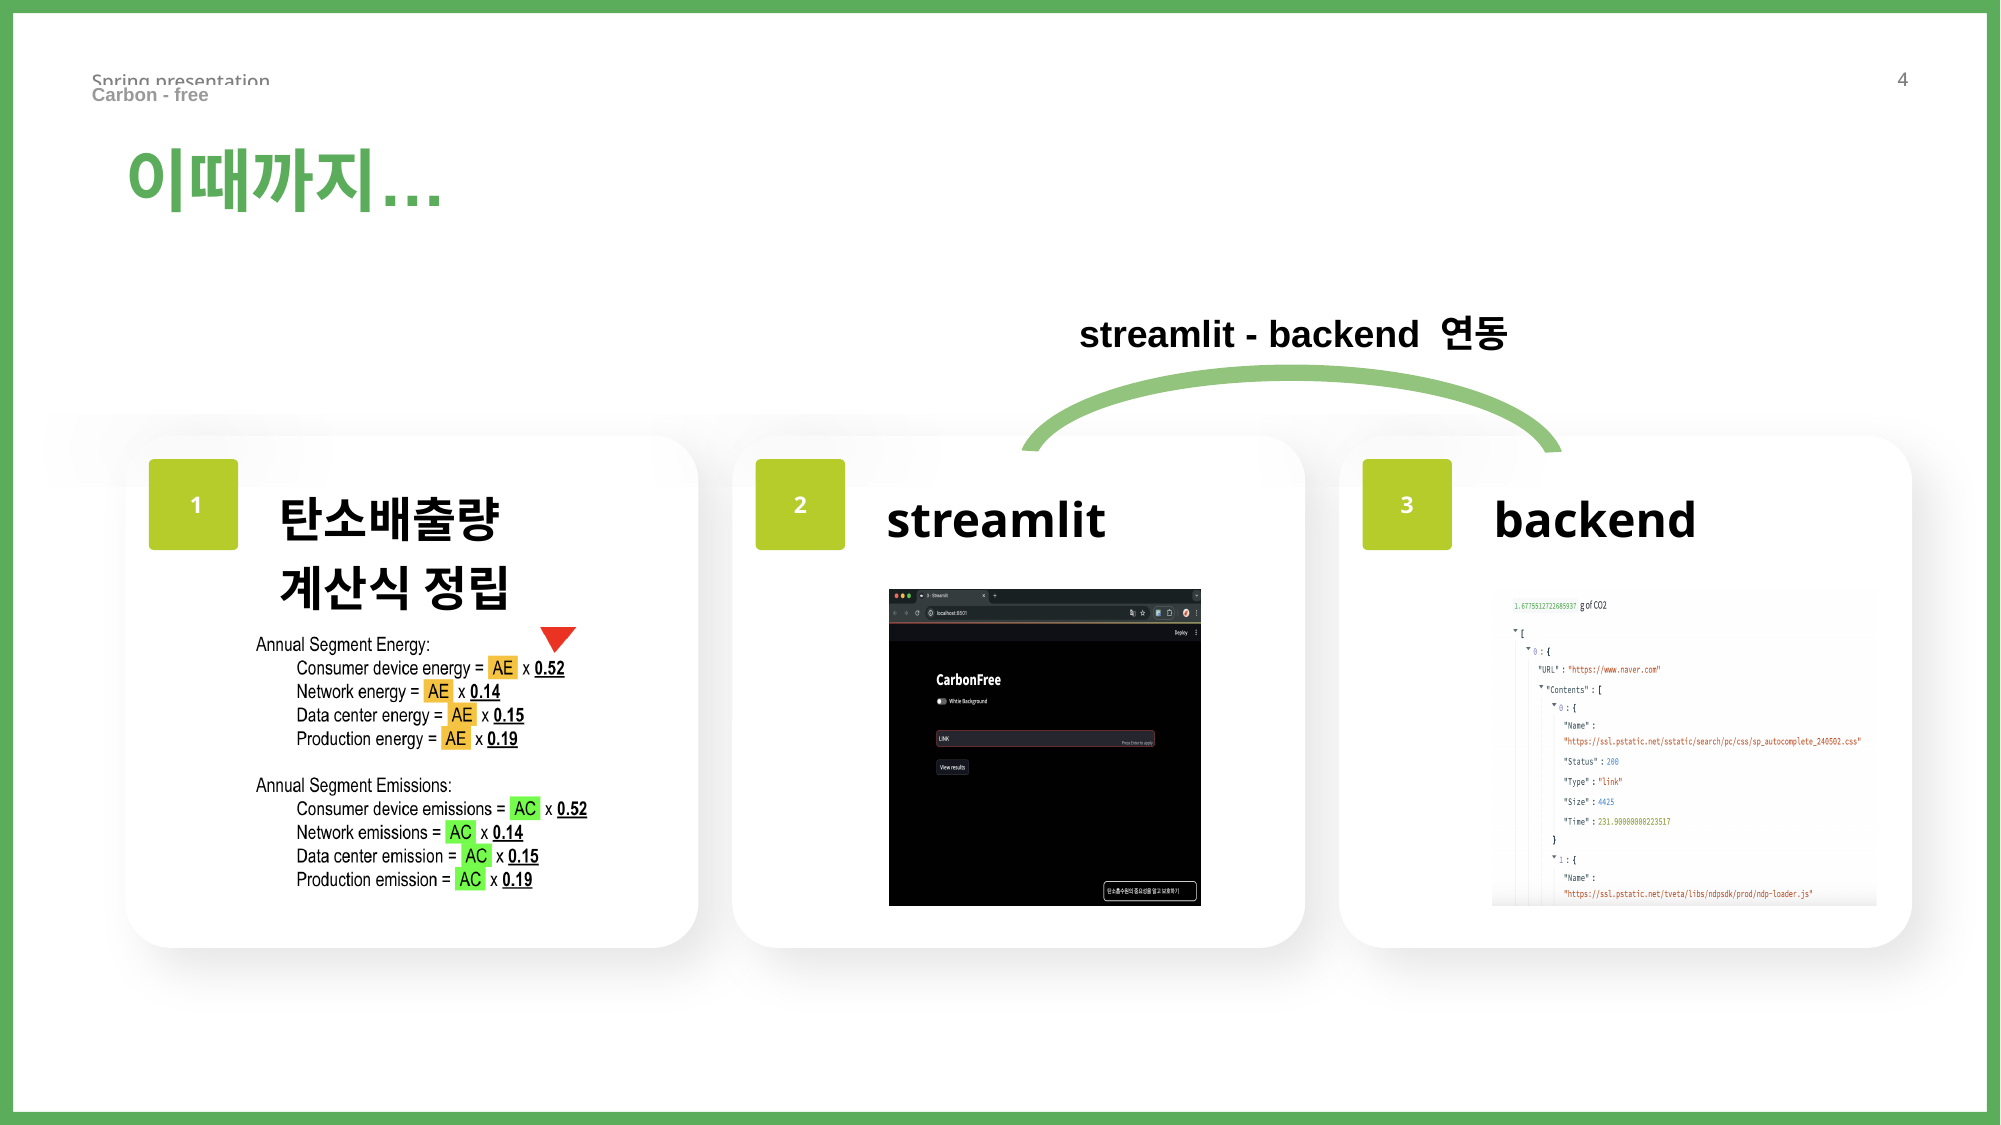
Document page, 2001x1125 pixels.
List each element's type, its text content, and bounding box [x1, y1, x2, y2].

text_box 이때까지… [125, 137, 733, 221]
text_box [732, 435, 1306, 948]
picture [889, 589, 1202, 906]
text_box [1339, 435, 1913, 948]
picture [250, 626, 599, 906]
text_box streamlit - backend 연동 [1064, 294, 1610, 386]
text_box 3 [1362, 459, 1452, 551]
text_box 2 [755, 459, 846, 551]
text_box Carbon - free ㅤ ㅤ [91, 71, 300, 174]
picture [1491, 589, 1877, 906]
text_box [125, 435, 699, 948]
text_box 1 [148, 459, 239, 551]
text_box streamlit [871, 470, 1219, 555]
text_box backend [1478, 470, 1826, 555]
text_box 탄소배출량 계산식 정립 [264, 470, 612, 623]
text_box [1022, 365, 1561, 452]
